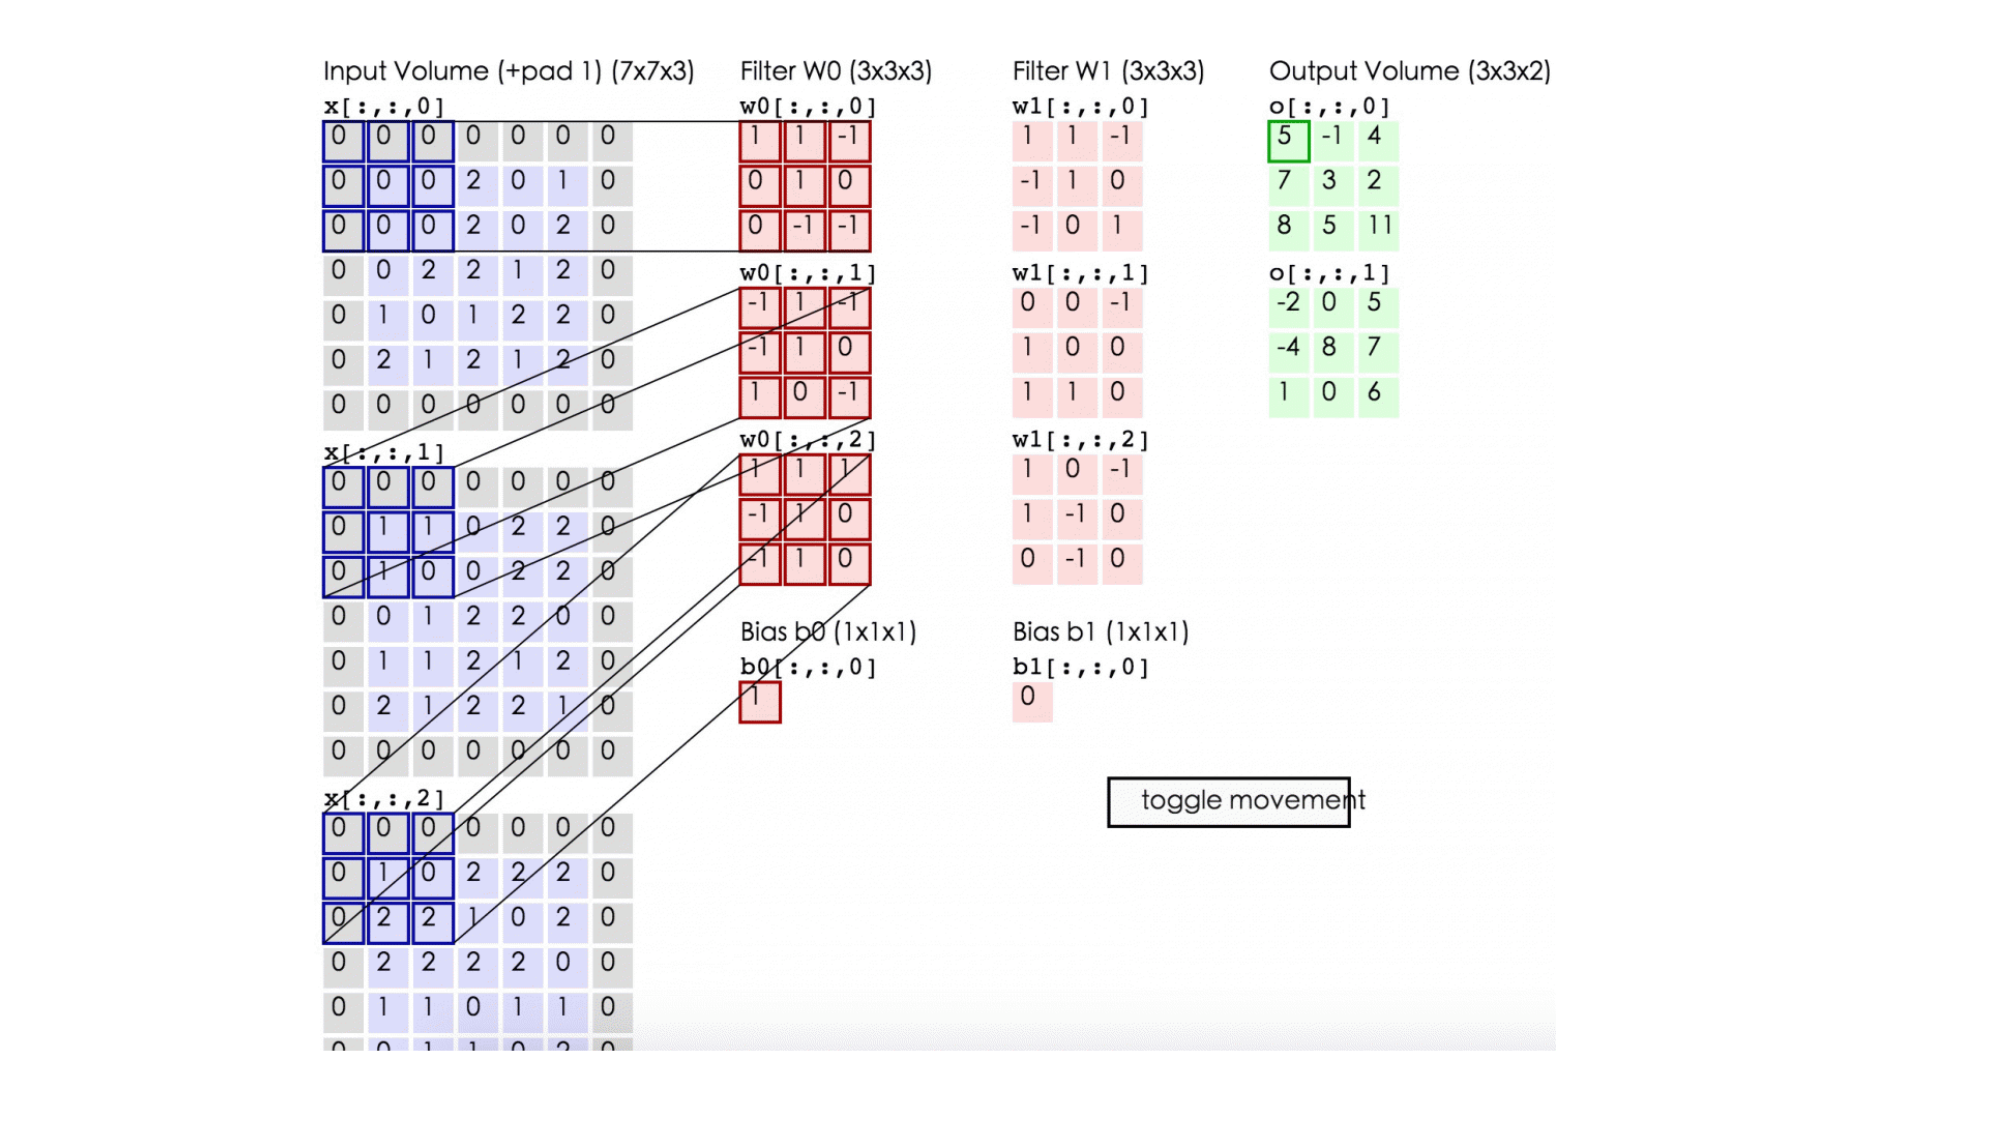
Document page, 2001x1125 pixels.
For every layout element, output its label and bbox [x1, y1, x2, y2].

list [314, 59, 1556, 1060]
